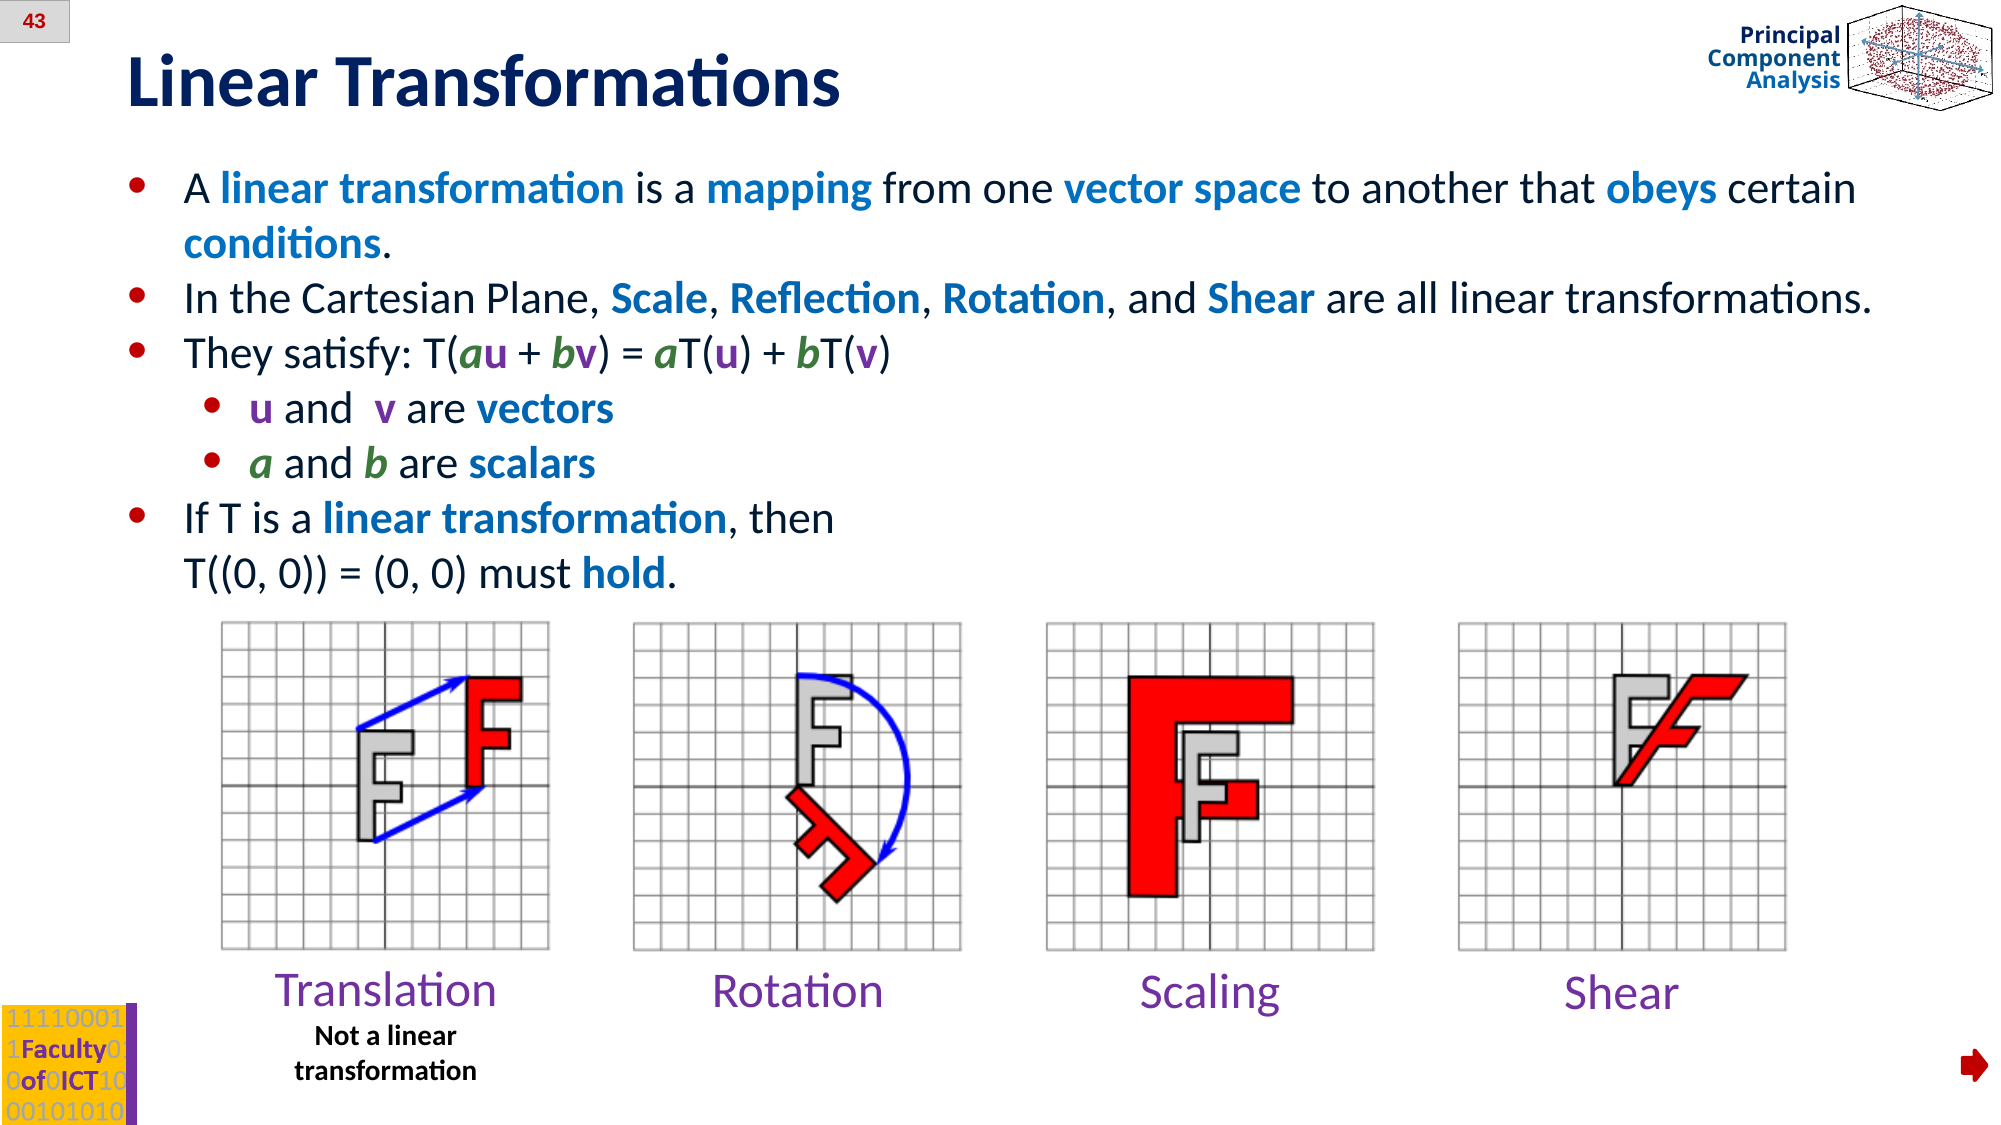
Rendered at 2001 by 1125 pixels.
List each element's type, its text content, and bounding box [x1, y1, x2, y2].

picture [1037, 613, 1385, 962]
picture [1847, 5, 1993, 111]
picture [1449, 613, 1798, 962]
text_box Shear [1484, 970, 1760, 1027]
text_box 43 [0, 0, 70, 43]
picture [212, 612, 560, 960]
text_box Principal Component Analysis [1688, 17, 1842, 101]
text_box Rotation [660, 968, 936, 1025]
picture [624, 613, 973, 961]
text_box Scaling [1072, 970, 1348, 1026]
text_box [1960, 1048, 1989, 1083]
title Linear Transformations [112, 29, 1425, 130]
text_box Translation Not a linear transformation [248, 969, 524, 1094]
picture [0, 1003, 138, 1125]
list A linear transformation is a mapping from one vector space to another that obeys certain conditions. In the Cartesian Plane, Scale, Reflection, Rotation, and Shear are all linear transformations. They satisfy: T(au + bv) = aT(u) + bT(v) u and v are vectors a and b are scalars If T is a linear transformation, then T((0, 0)) = (0, 0) must hold. [112, 149, 1913, 625]
